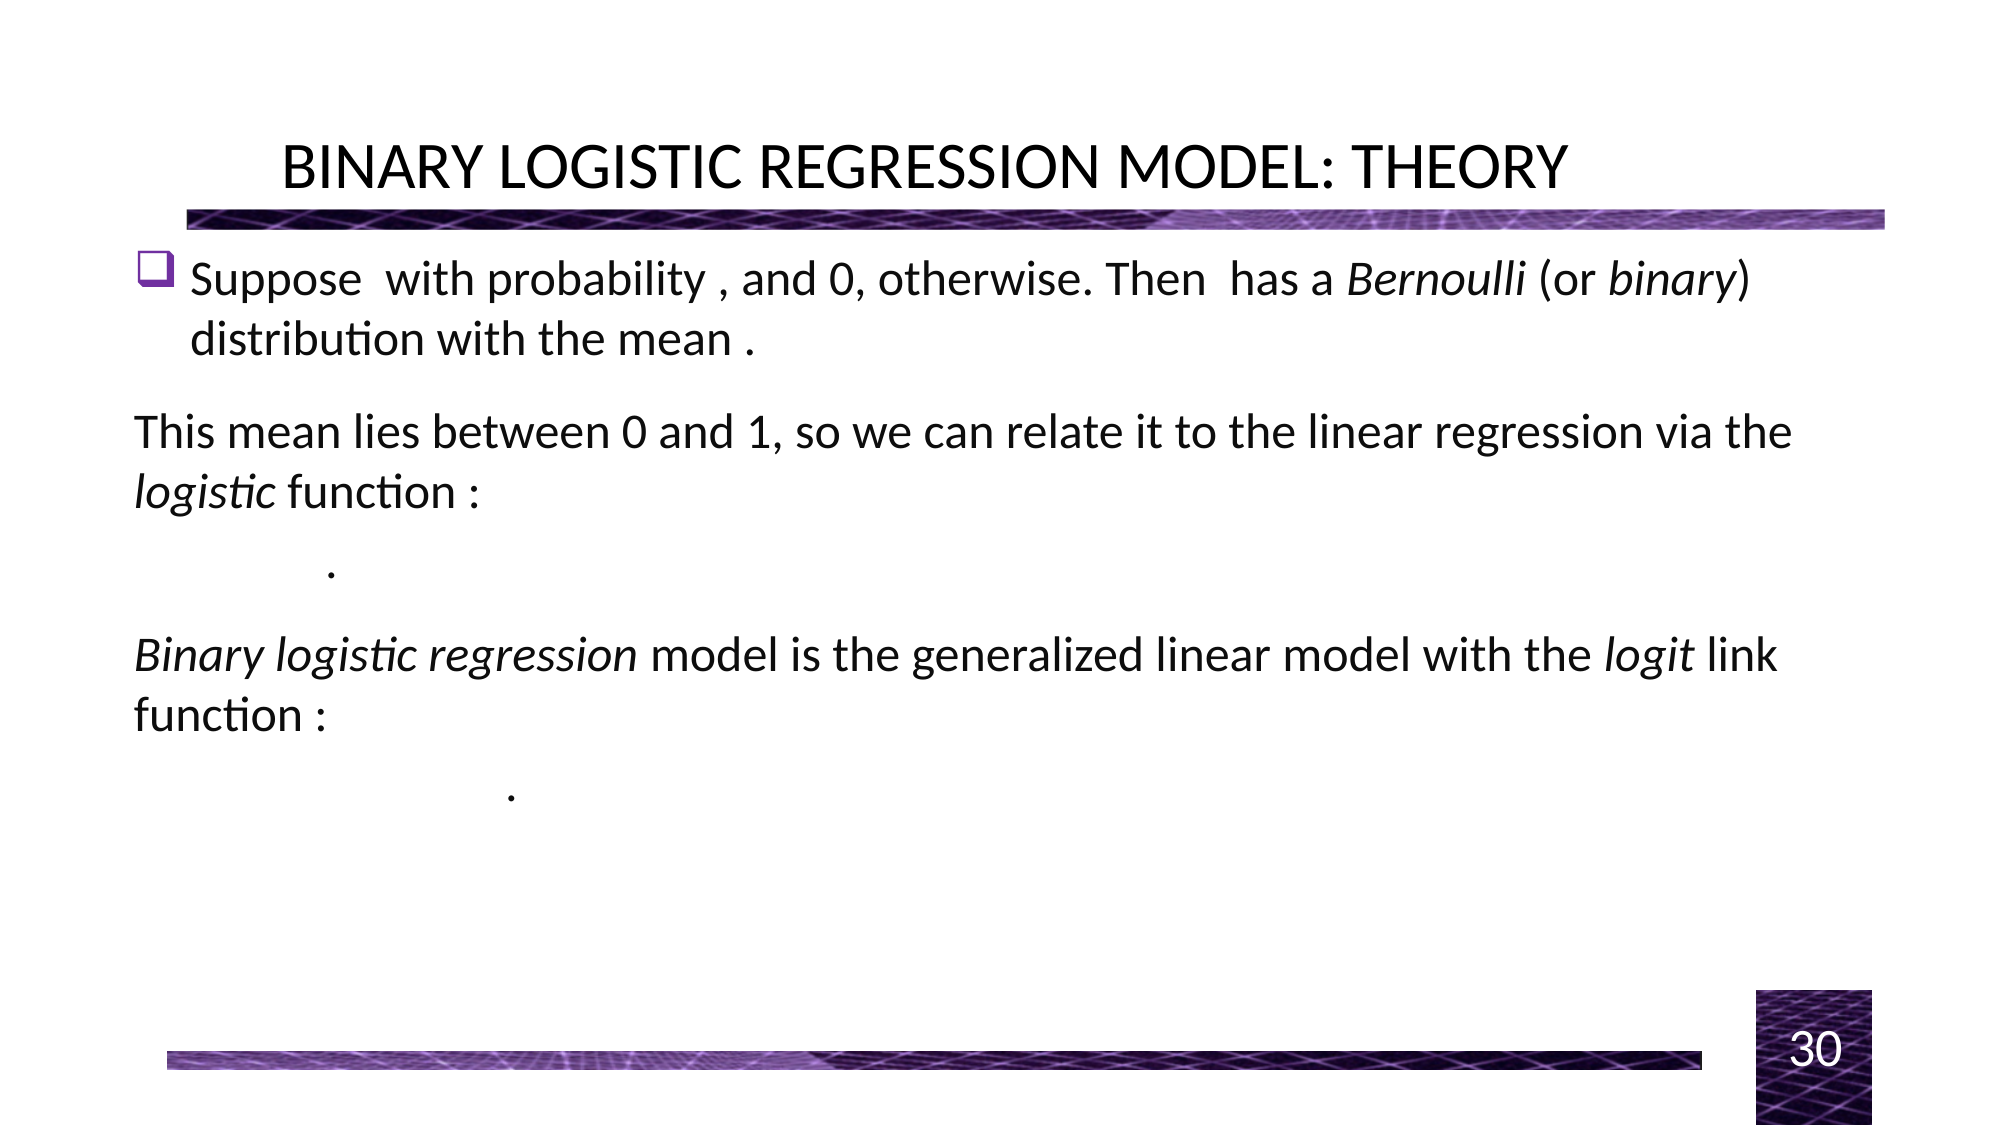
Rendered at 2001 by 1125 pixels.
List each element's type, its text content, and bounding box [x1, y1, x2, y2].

picture [1756, 990, 1872, 1125]
text_box BINARY LOGISTIC REGRESSION MODEL: THEORY [266, 64, 1620, 208]
picture [186, 209, 1885, 230]
picture [167, 1051, 1702, 1070]
